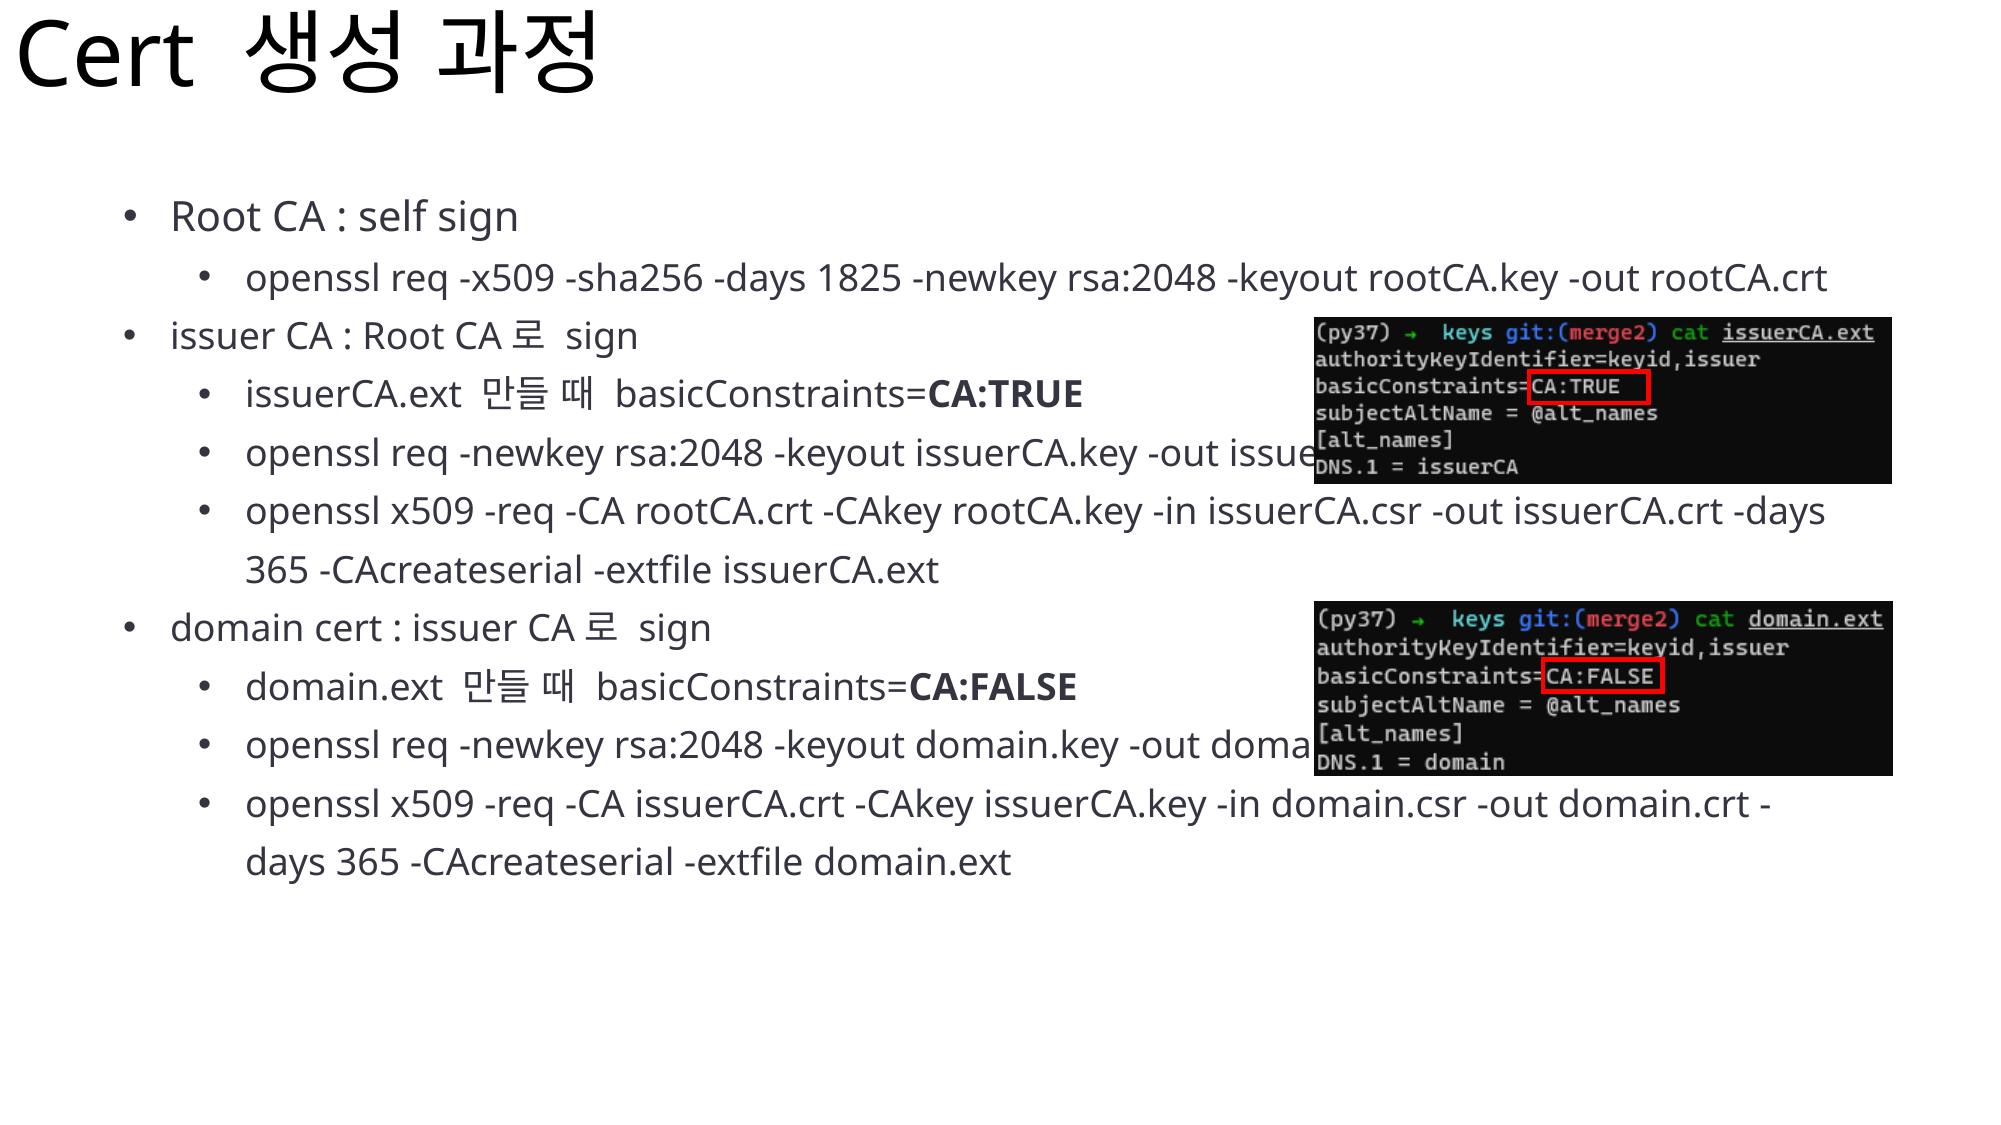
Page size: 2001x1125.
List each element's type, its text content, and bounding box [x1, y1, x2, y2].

picture [1314, 601, 1893, 776]
picture [1314, 317, 1892, 484]
text_box Root CA : self sign openssl req -x509 -sha256 -days 1825 -newkey rsa:2048 -keyout rootCA.key -out rootCA.crt issuer CA : Root CA로 sign issuerCA.ext 만들 때 basicConstraints=CA:TRUE openssl req -newkey rsa:2048 -keyout issuerCA.key -out issuerCA.csr openssl x509 -req -CA rootCA.crt -CAkey rootCA.key -in issuerCA.csr -out issuerCA.crt -days 365 -CAcreateserial -extfile issuerCA.ext domain cert : issuer CA로 sign domain.ext 만들 때 basicConstraints=CA:FALSE openssl req -newkey rsa:2048 -keyout domain.key -out domain.csr openssl x509 -req -CA issuerCA.crt -CAkey issuerCA.key -in domain.csr -out domain.crt -days 365 -CAcreateserial -extfile domain.ext [108, 167, 1869, 891]
text_box Cert 생성 과정 [0, 0, 1725, 109]
